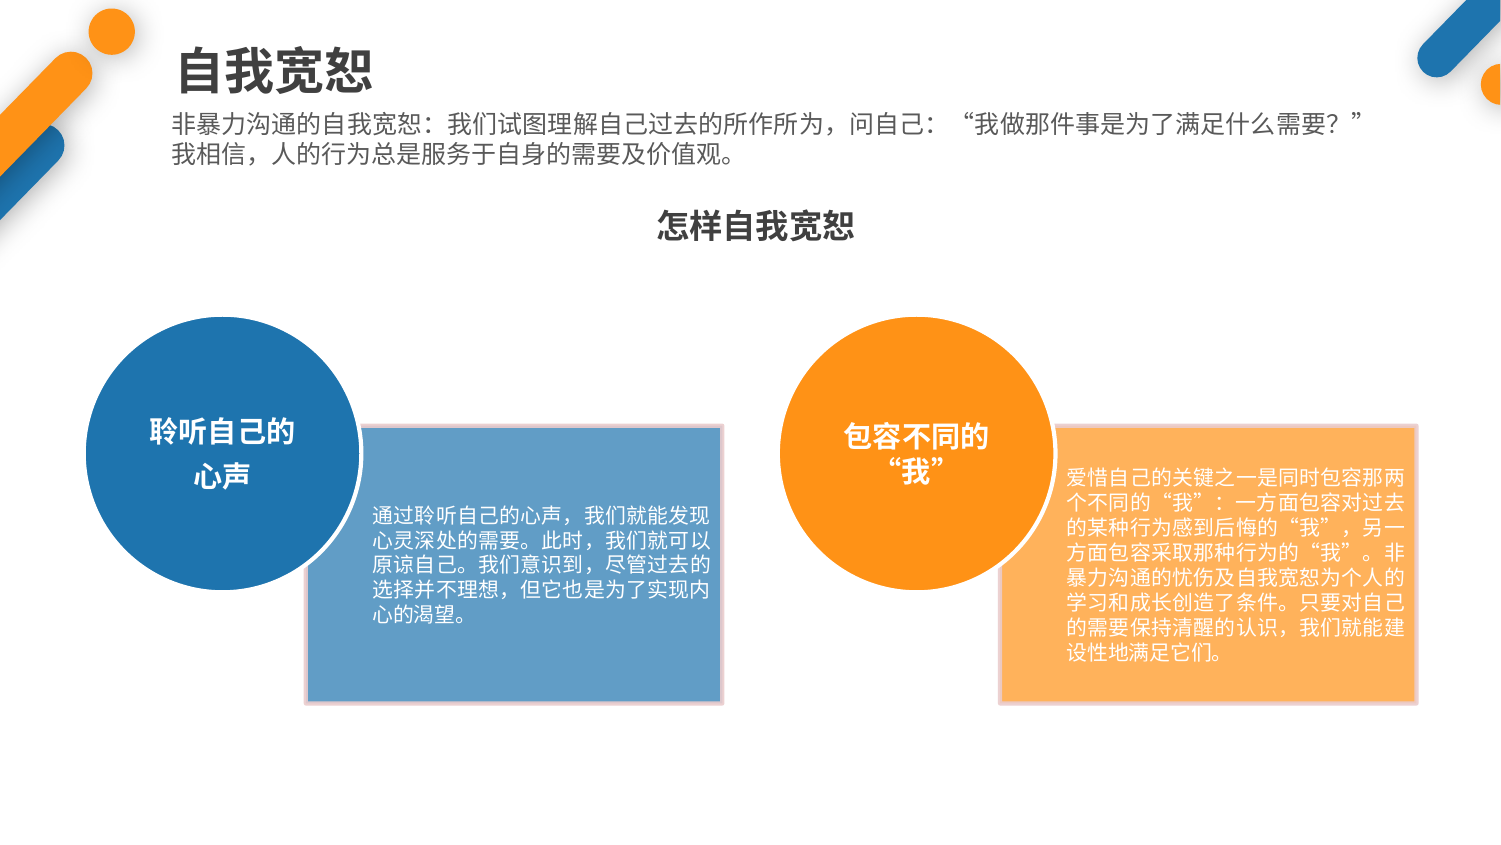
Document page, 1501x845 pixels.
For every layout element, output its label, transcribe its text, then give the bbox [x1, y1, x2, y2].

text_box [83, 64, 1417, 844]
text_box 自我宽恕 [159, 32, 1046, 63]
